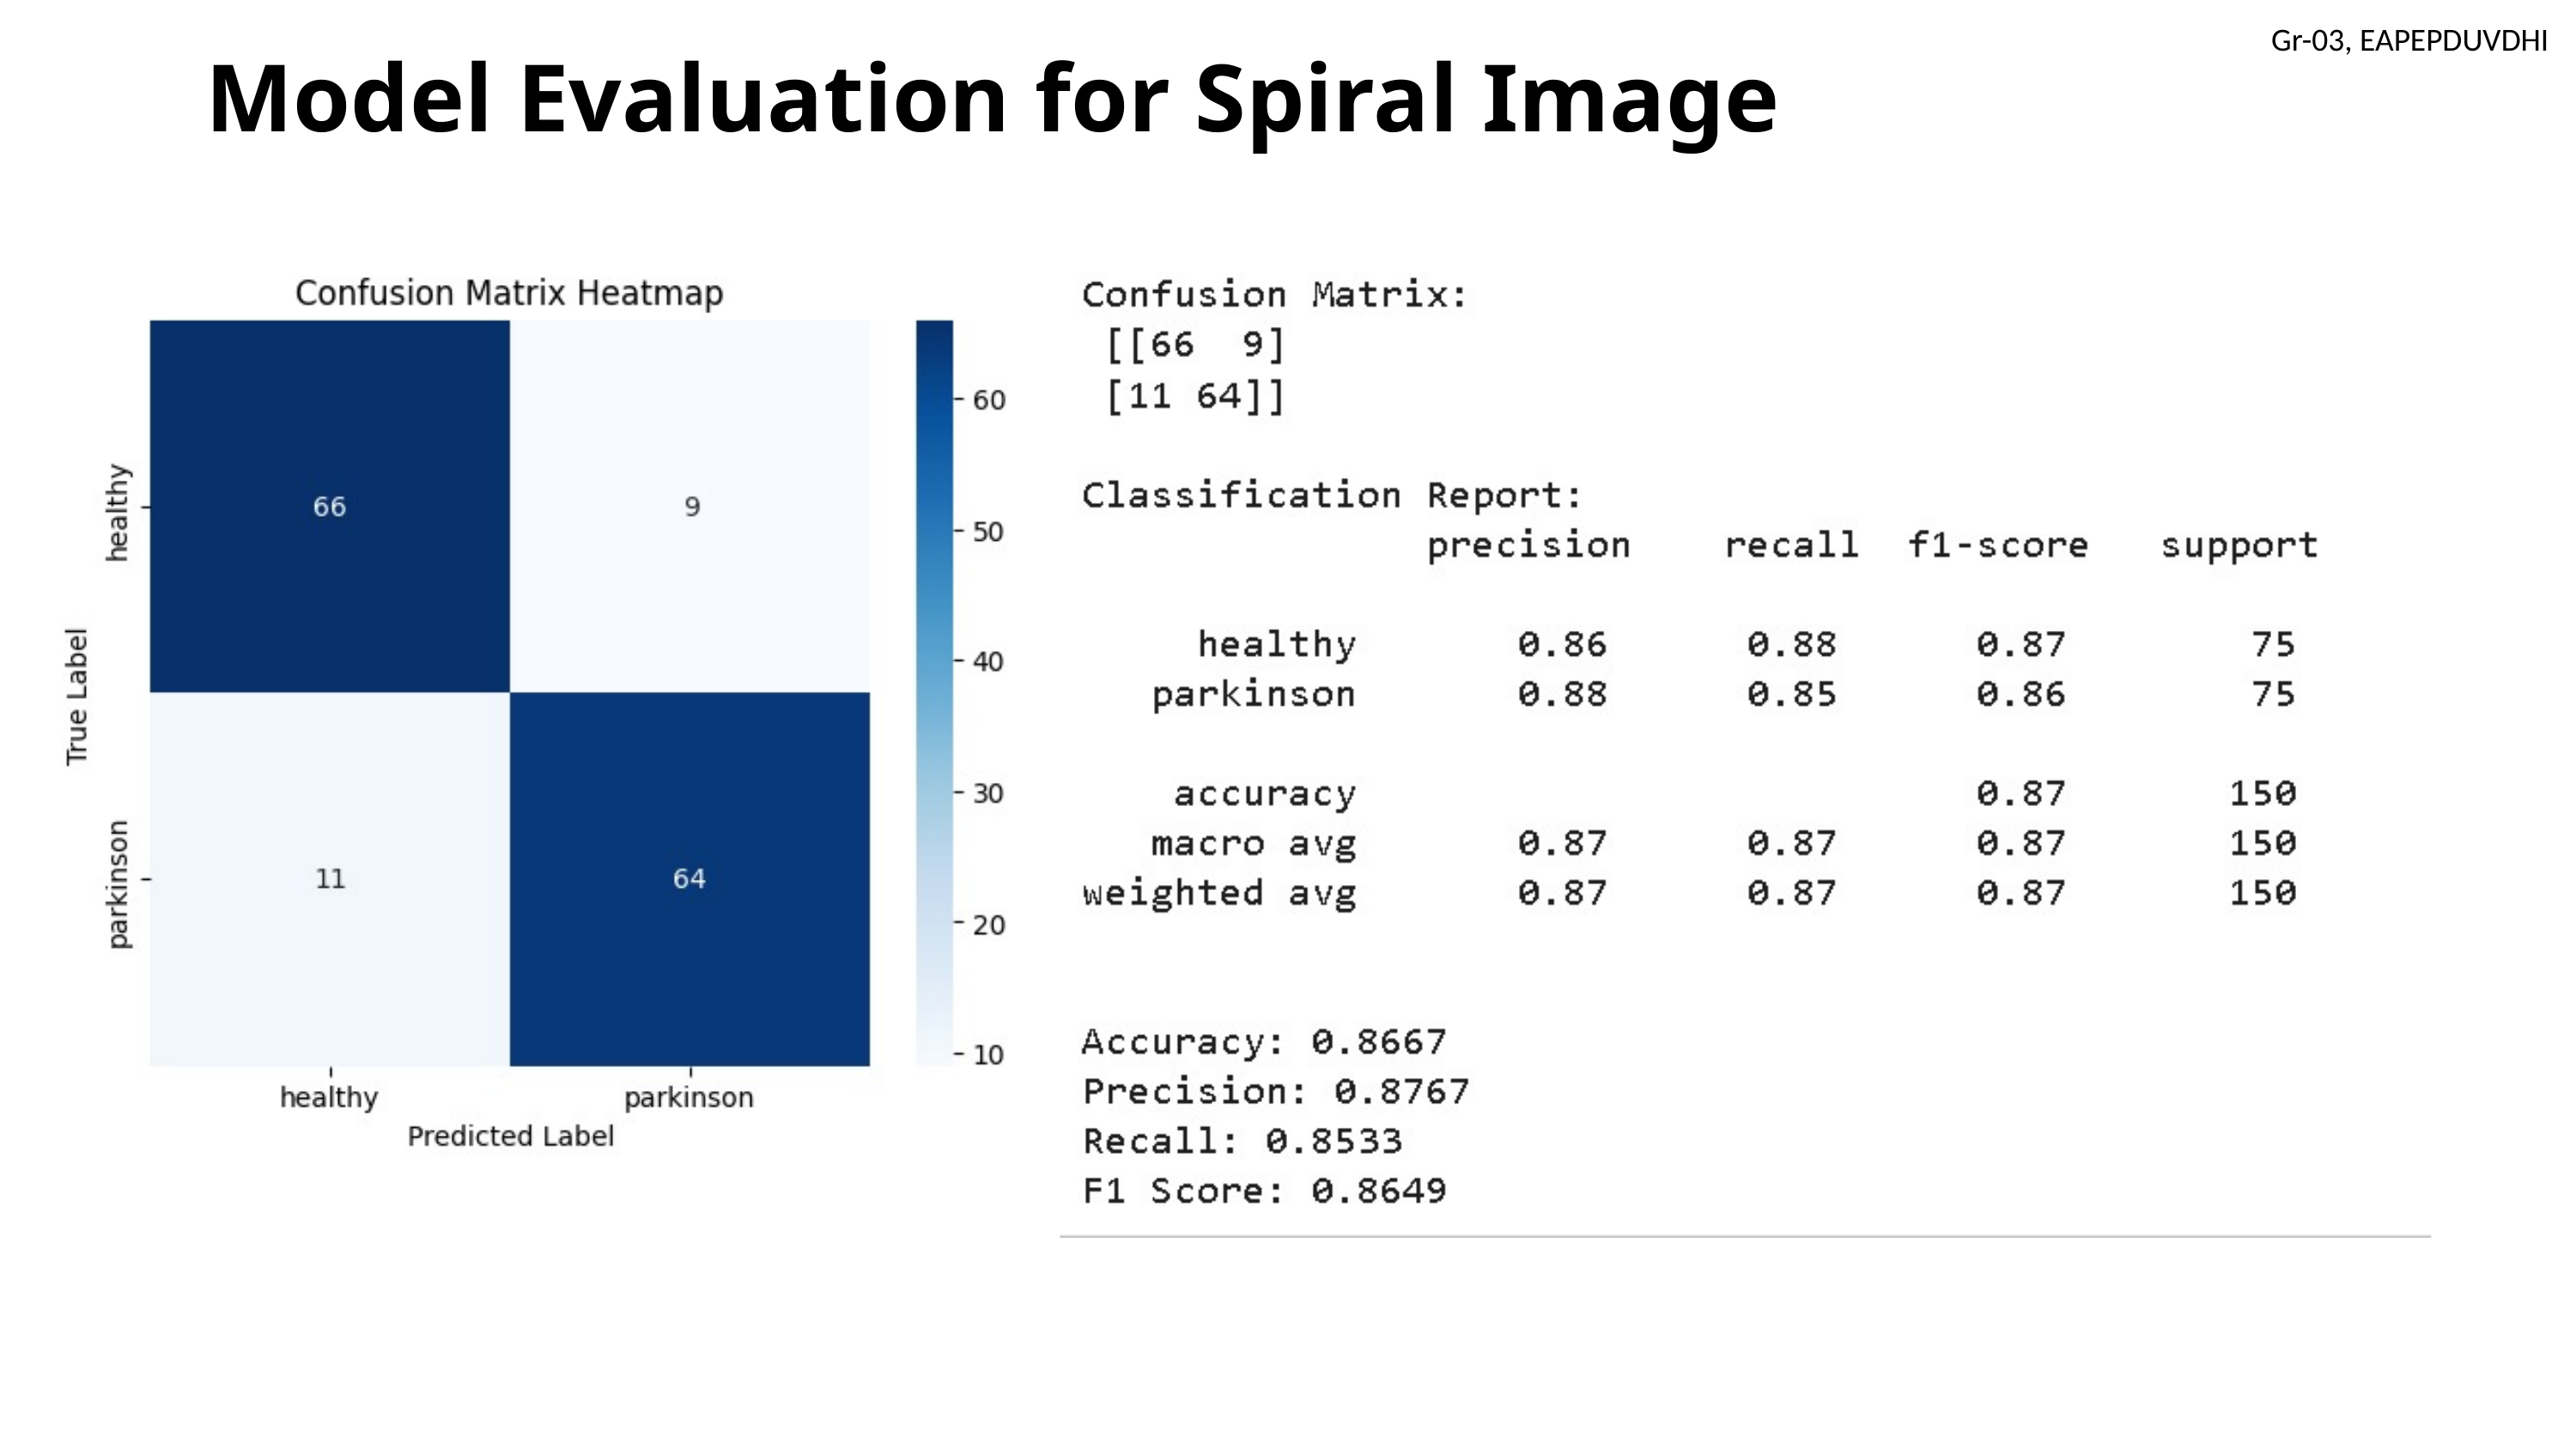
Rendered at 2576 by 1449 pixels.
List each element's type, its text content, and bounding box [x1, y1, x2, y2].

text_box [1060, 250, 2432, 1238]
text_box Model Evaluation for Spiral Image [161, 20, 1826, 150]
text_box [48, 276, 1025, 1166]
